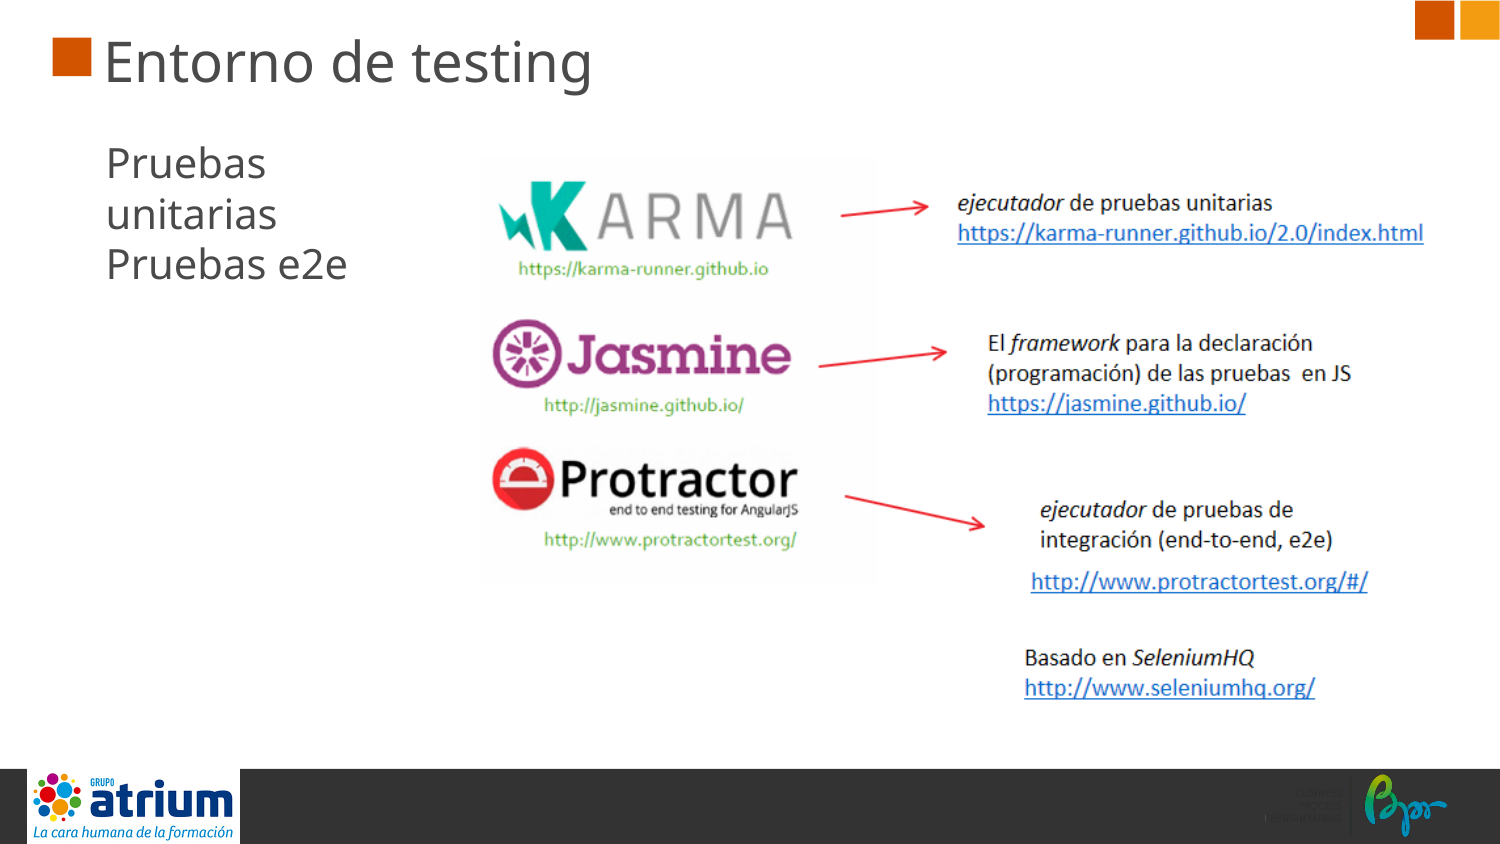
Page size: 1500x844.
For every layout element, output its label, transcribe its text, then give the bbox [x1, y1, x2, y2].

picture [27, 768, 240, 844]
picture [1257, 769, 1455, 843]
picture [479, 157, 1449, 740]
list Pruebas unitarias Pruebas e2e [97, 128, 449, 267]
title Entorno de testing [94, 17, 1381, 107]
